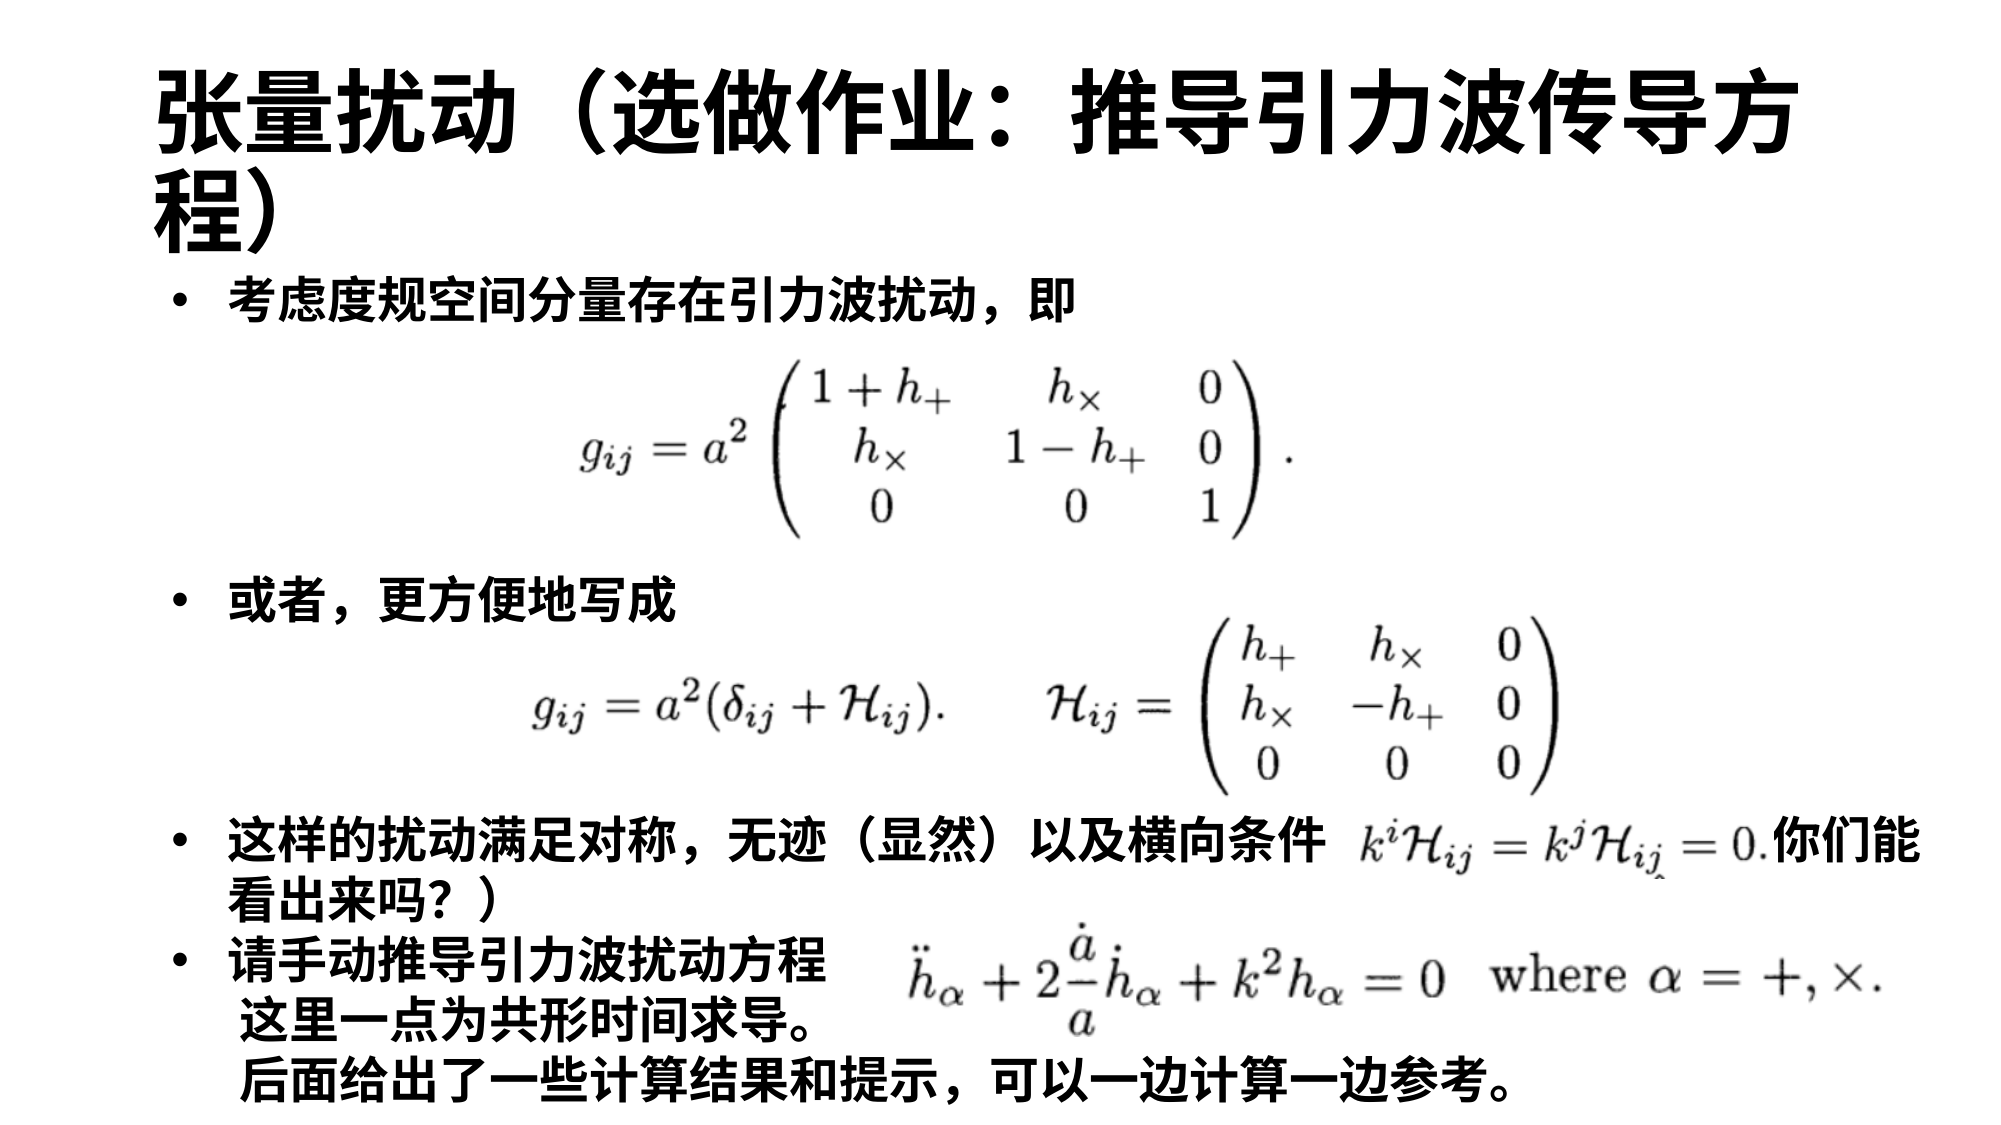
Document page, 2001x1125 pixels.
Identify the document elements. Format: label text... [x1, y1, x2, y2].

text_box 张量扰动（选做作业：推导引力波传导方程） [137, 59, 1863, 278]
picture [555, 334, 1324, 572]
picture [865, 902, 1904, 1037]
picture [1020, 598, 1774, 900]
text_box 考虑度规空间分量存在引力波扰动，即 或者，更方便地写成 这样的扰动满足对称，无迹（显然）以及横向条件 （你们能看出来吗？） 请手动推导引力波扰动方程 这里一点为共形时间求导。 后面给出了一些计算结果和提示，可以一边计算一边参考。 [156, 261, 1952, 1117]
picture [521, 656, 951, 756]
